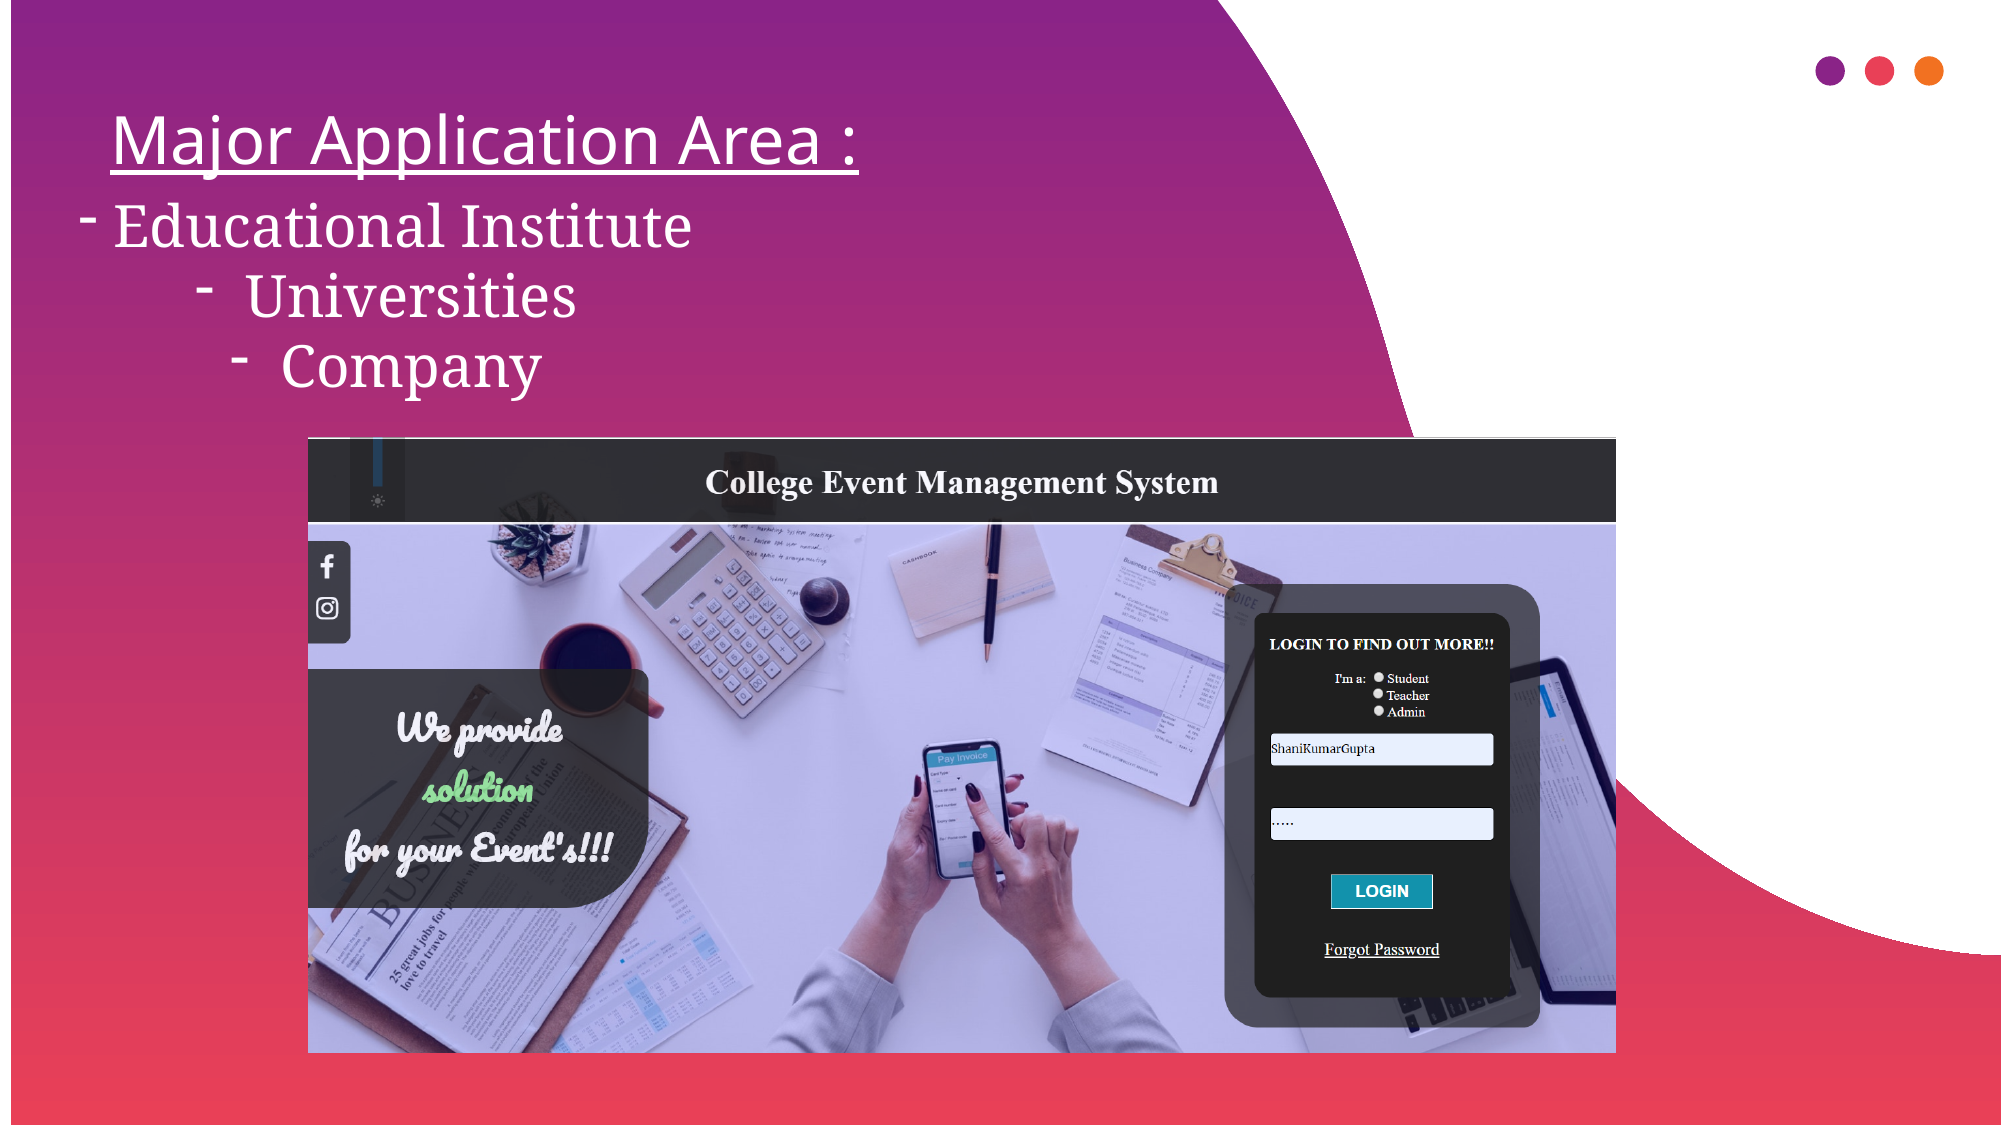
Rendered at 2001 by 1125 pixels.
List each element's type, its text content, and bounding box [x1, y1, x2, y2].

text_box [1815, 56, 1944, 86]
text_box Educational Institute Universities Company [0, 181, 1080, 438]
text_box Major Application Area : [95, 90, 1467, 182]
text_box [1080, 182, 1415, 437]
text_box [9, 438, 2000, 1125]
text_box [9, 0, 1279, 181]
picture [308, 437, 1616, 1053]
